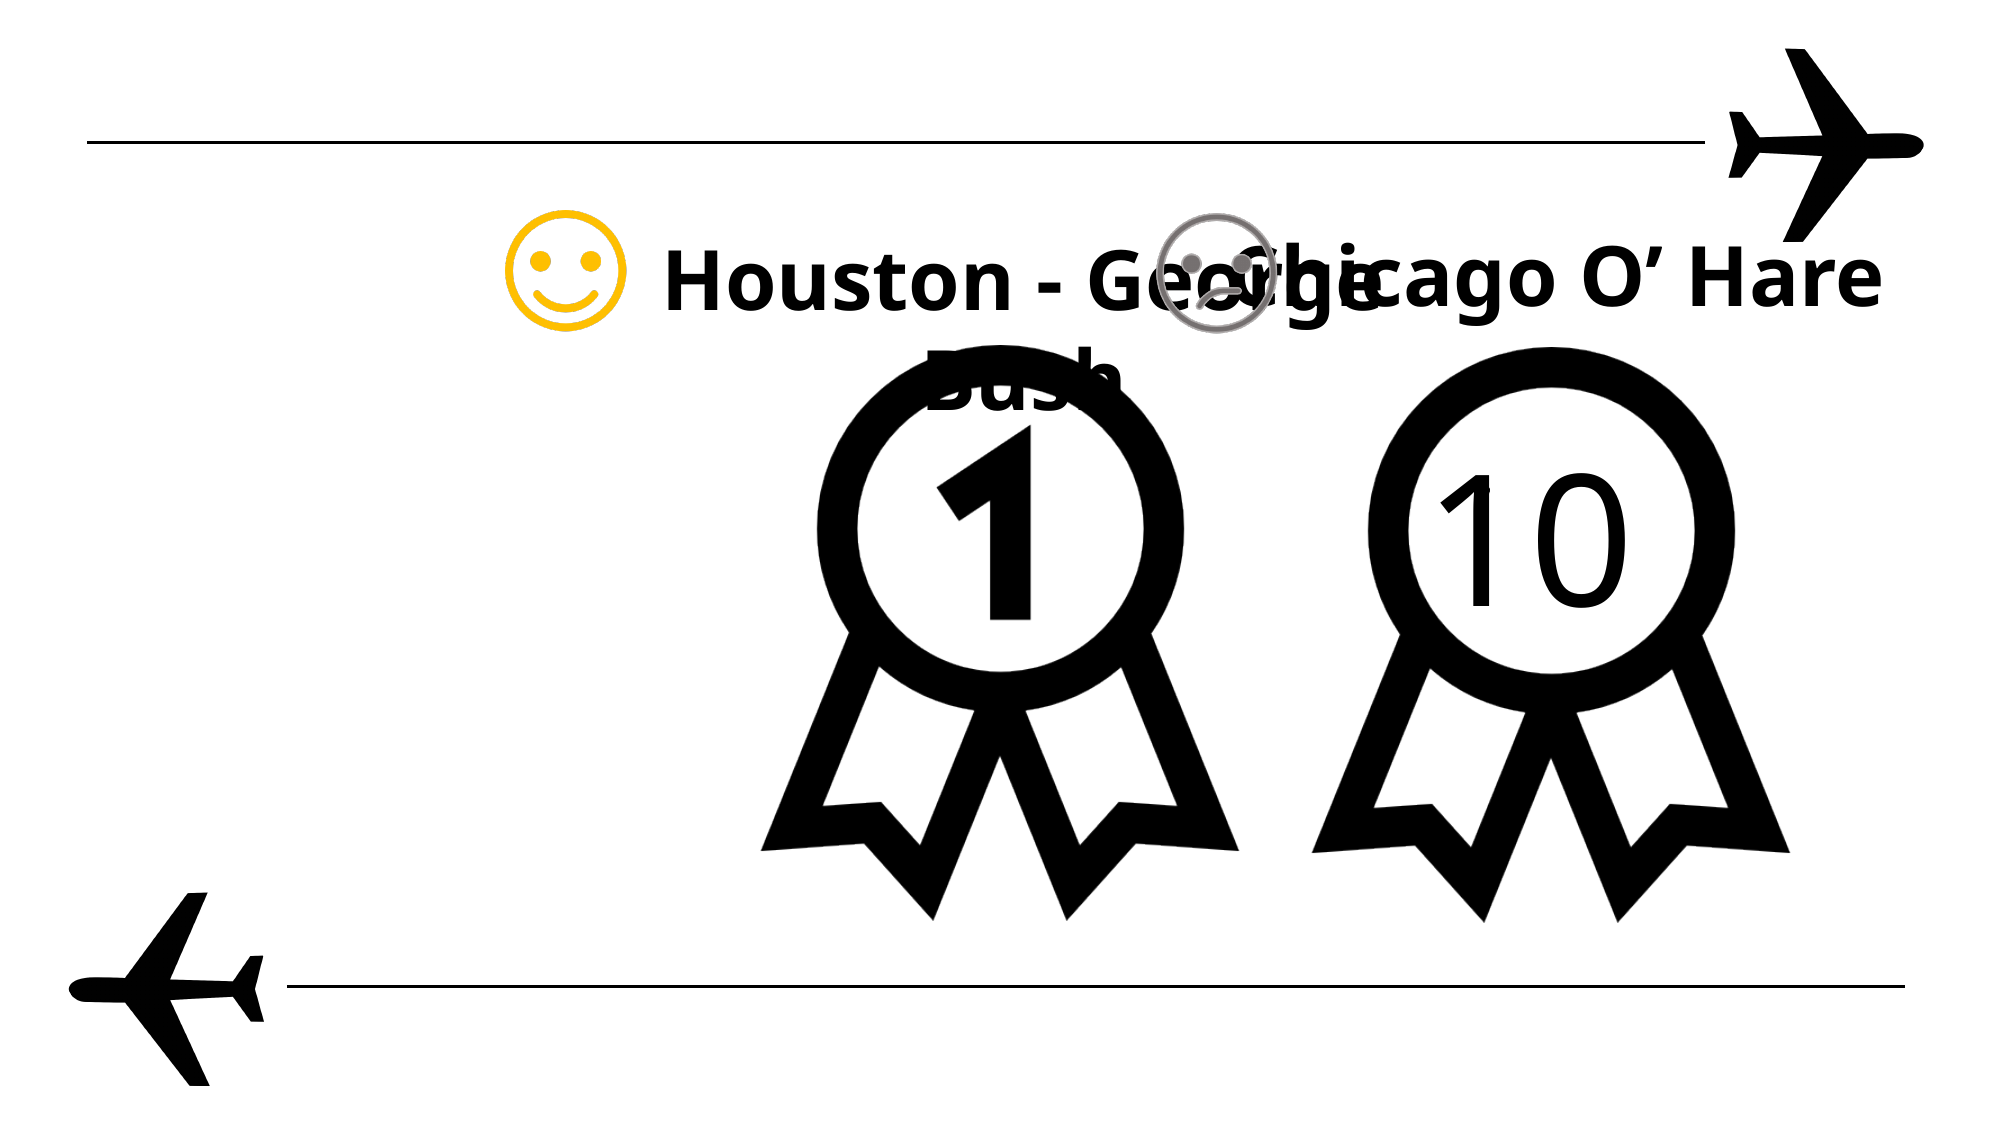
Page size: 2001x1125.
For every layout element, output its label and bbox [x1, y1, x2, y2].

picture [57, 877, 305, 1122]
text_box [490, 195, 1483, 921]
text_box [1141, 216, 1972, 923]
picture [1140, 197, 1291, 348]
picture [1687, 33, 1935, 216]
